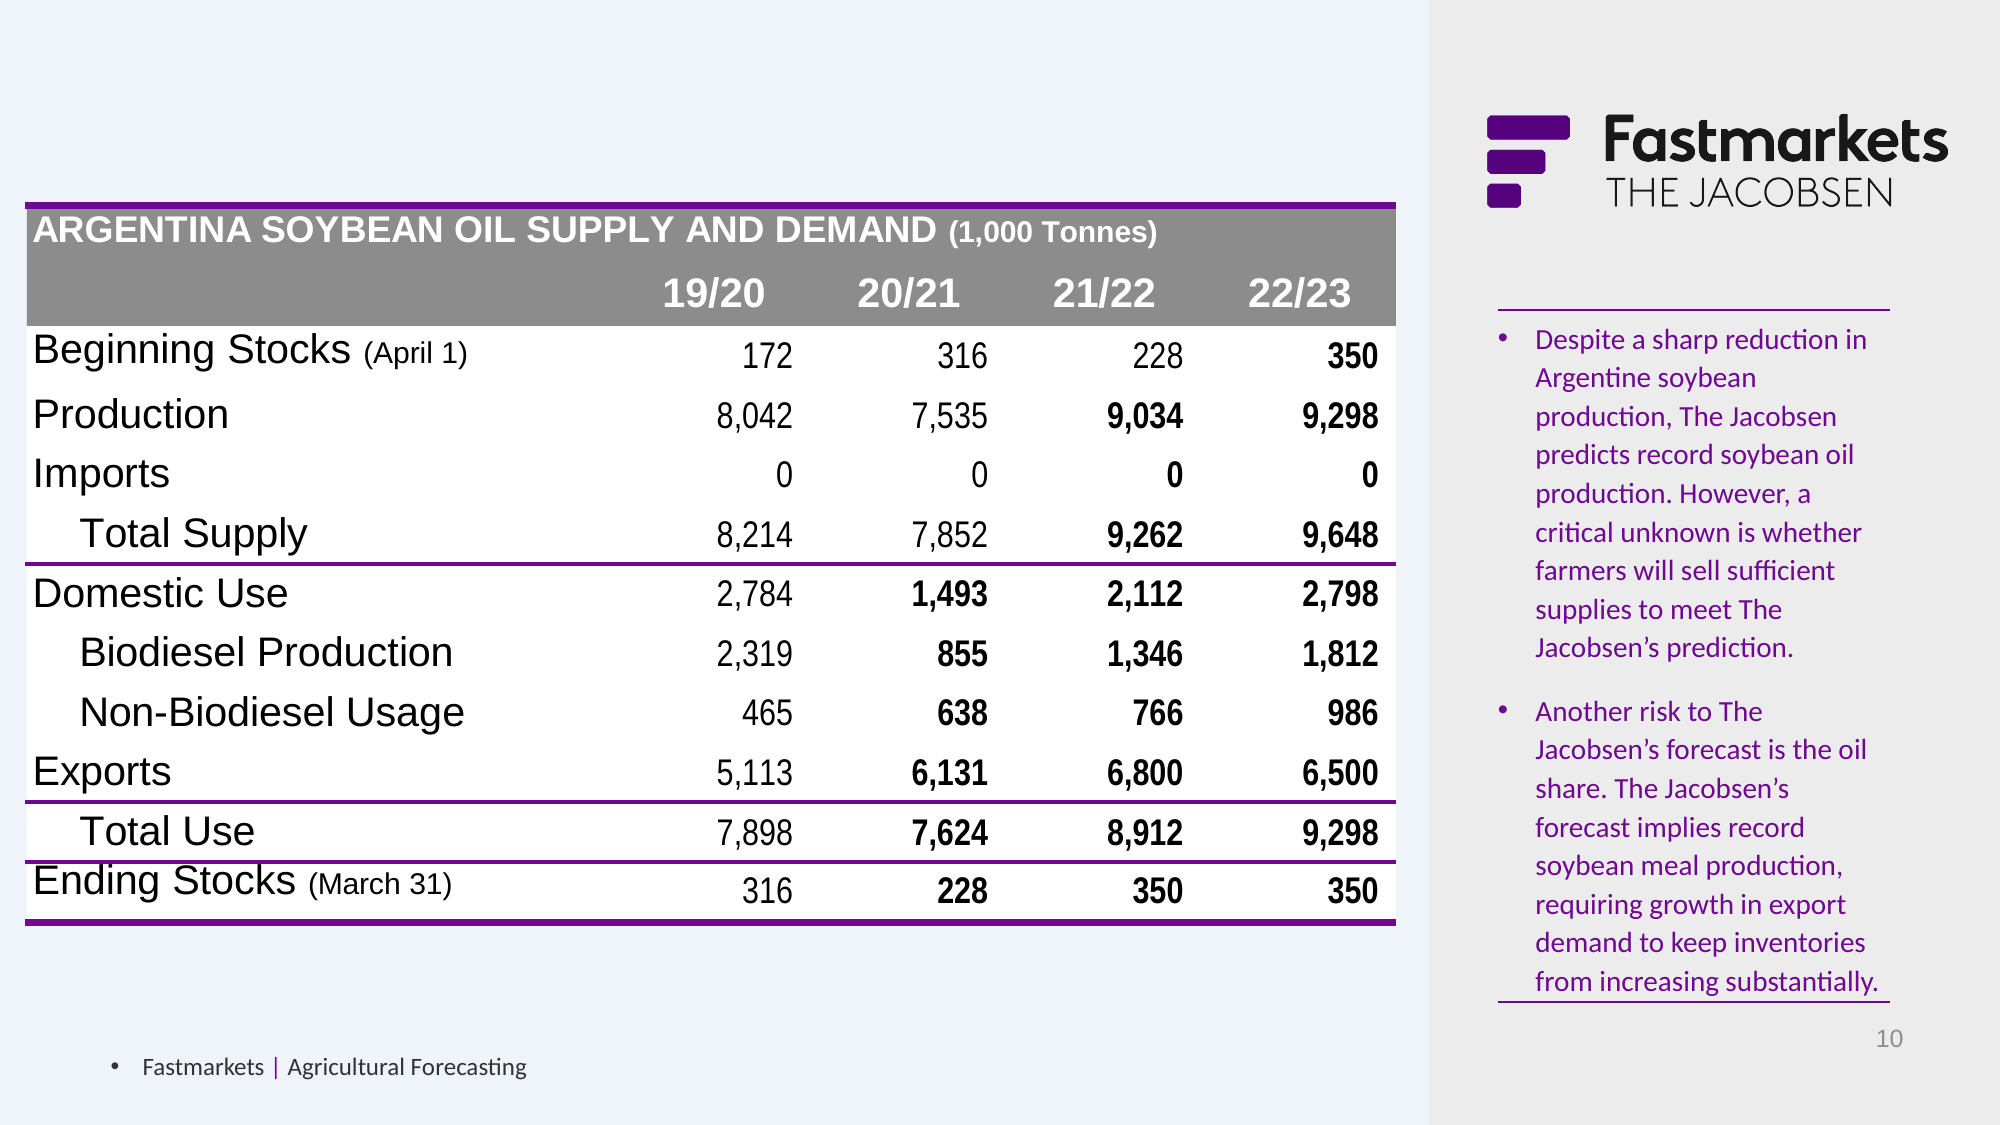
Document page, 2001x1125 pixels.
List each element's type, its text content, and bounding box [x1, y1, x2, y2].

picture [1472, 94, 1956, 227]
slide_number 10 [1874, 1036, 1904, 1054]
list Despite a sharp reduction in Argentine soybean production, The Jacobsen predicts record soybean oil production. However, a critical unknown is whether farmers will sell sufficient supplies to meet The Jacobsen’s prediction. Another risk to The Jacobsen’s forecast is the oil share. The Jacobsen’s forecast implies record soybean meal production, requiring growth in export demand to keep inventories from increasing substantially. [1497, 316, 1890, 1002]
picture [23, 201, 1398, 926]
list Fastmarkets | Agricultural Forecasting [110, 1053, 1362, 1081]
